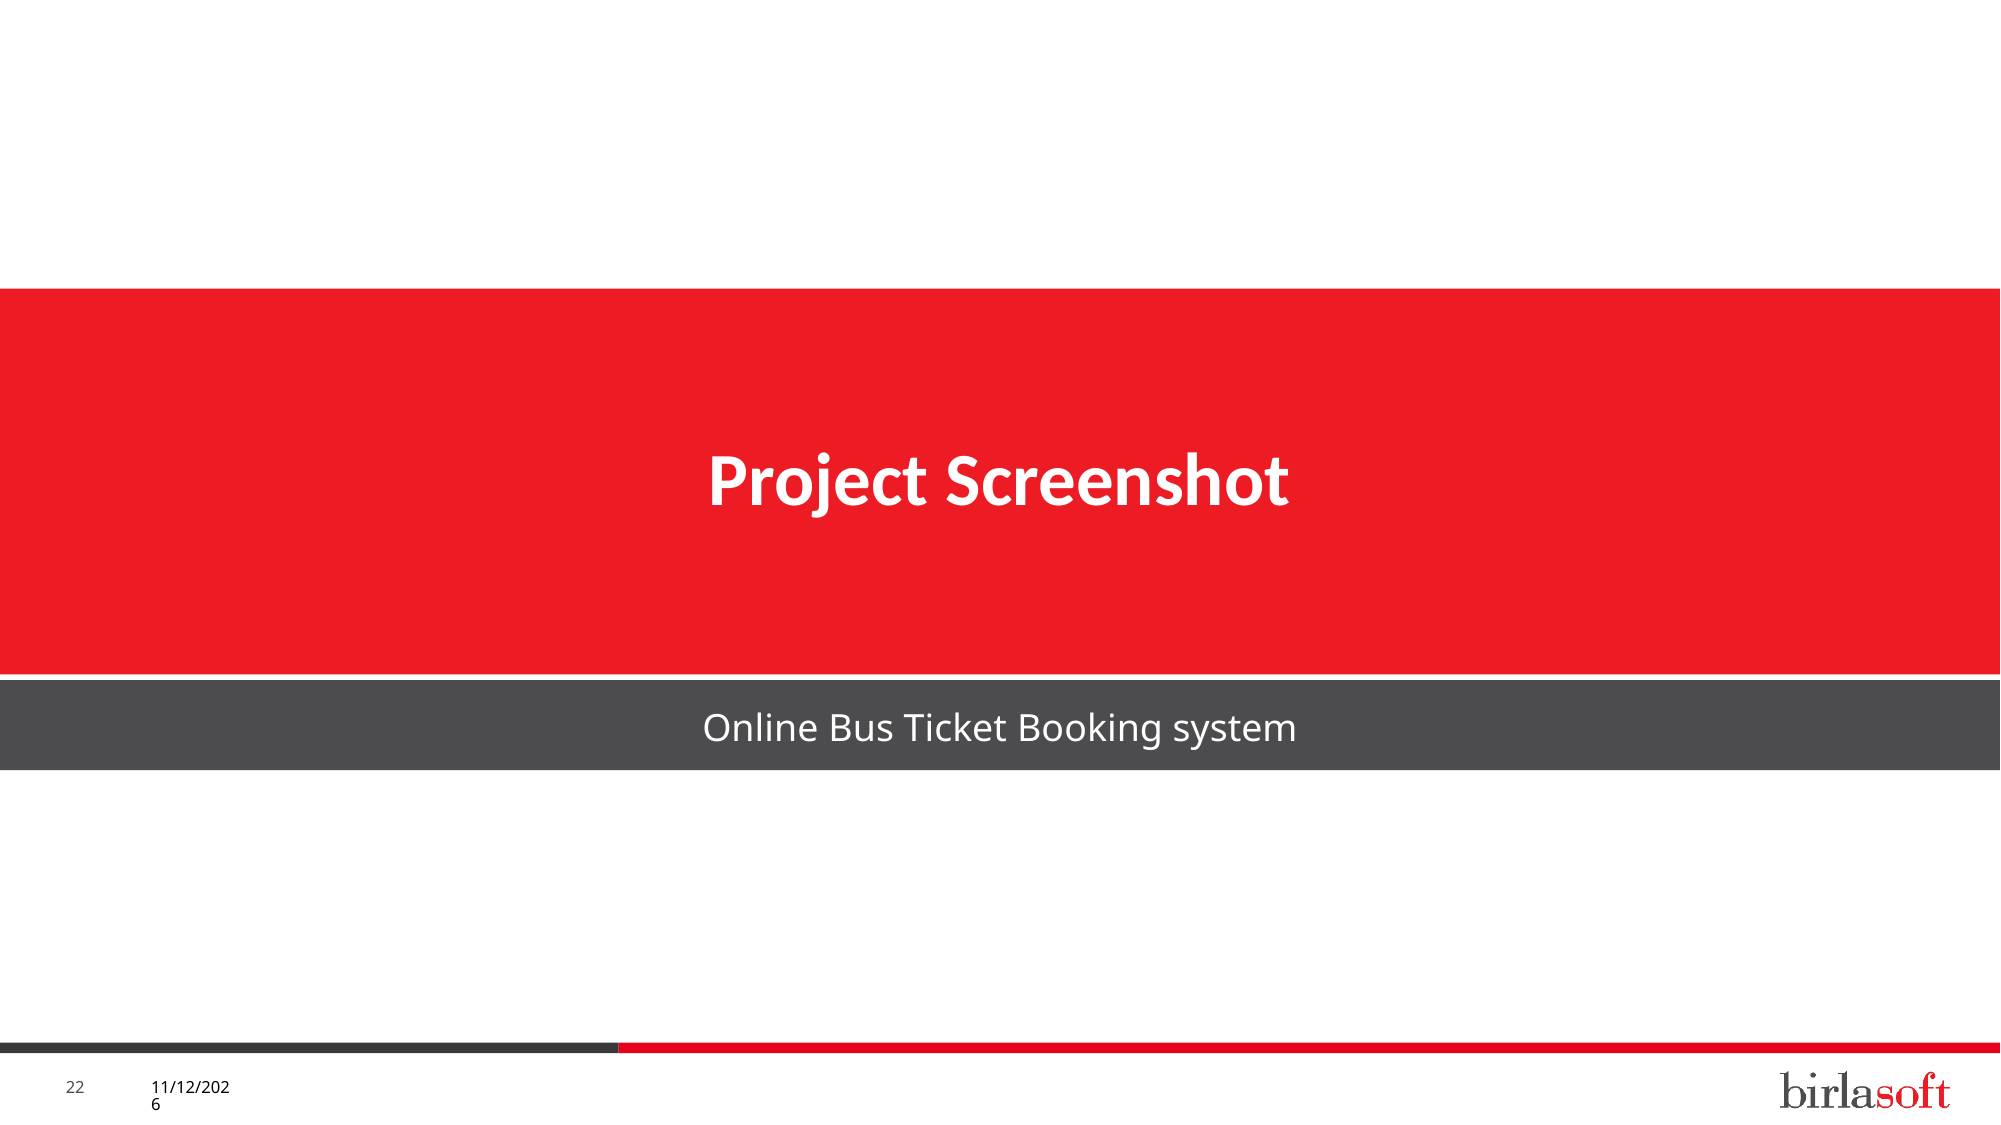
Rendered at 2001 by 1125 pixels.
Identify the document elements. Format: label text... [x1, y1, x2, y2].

text_box Online Bus Ticket Booking system [687, 696, 1313, 757]
title Project Screenshot [202, 373, 1798, 590]
slide_number 22 [50, 1069, 107, 1108]
picture [1778, 1067, 1951, 1111]
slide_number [136, 1069, 251, 1108]
